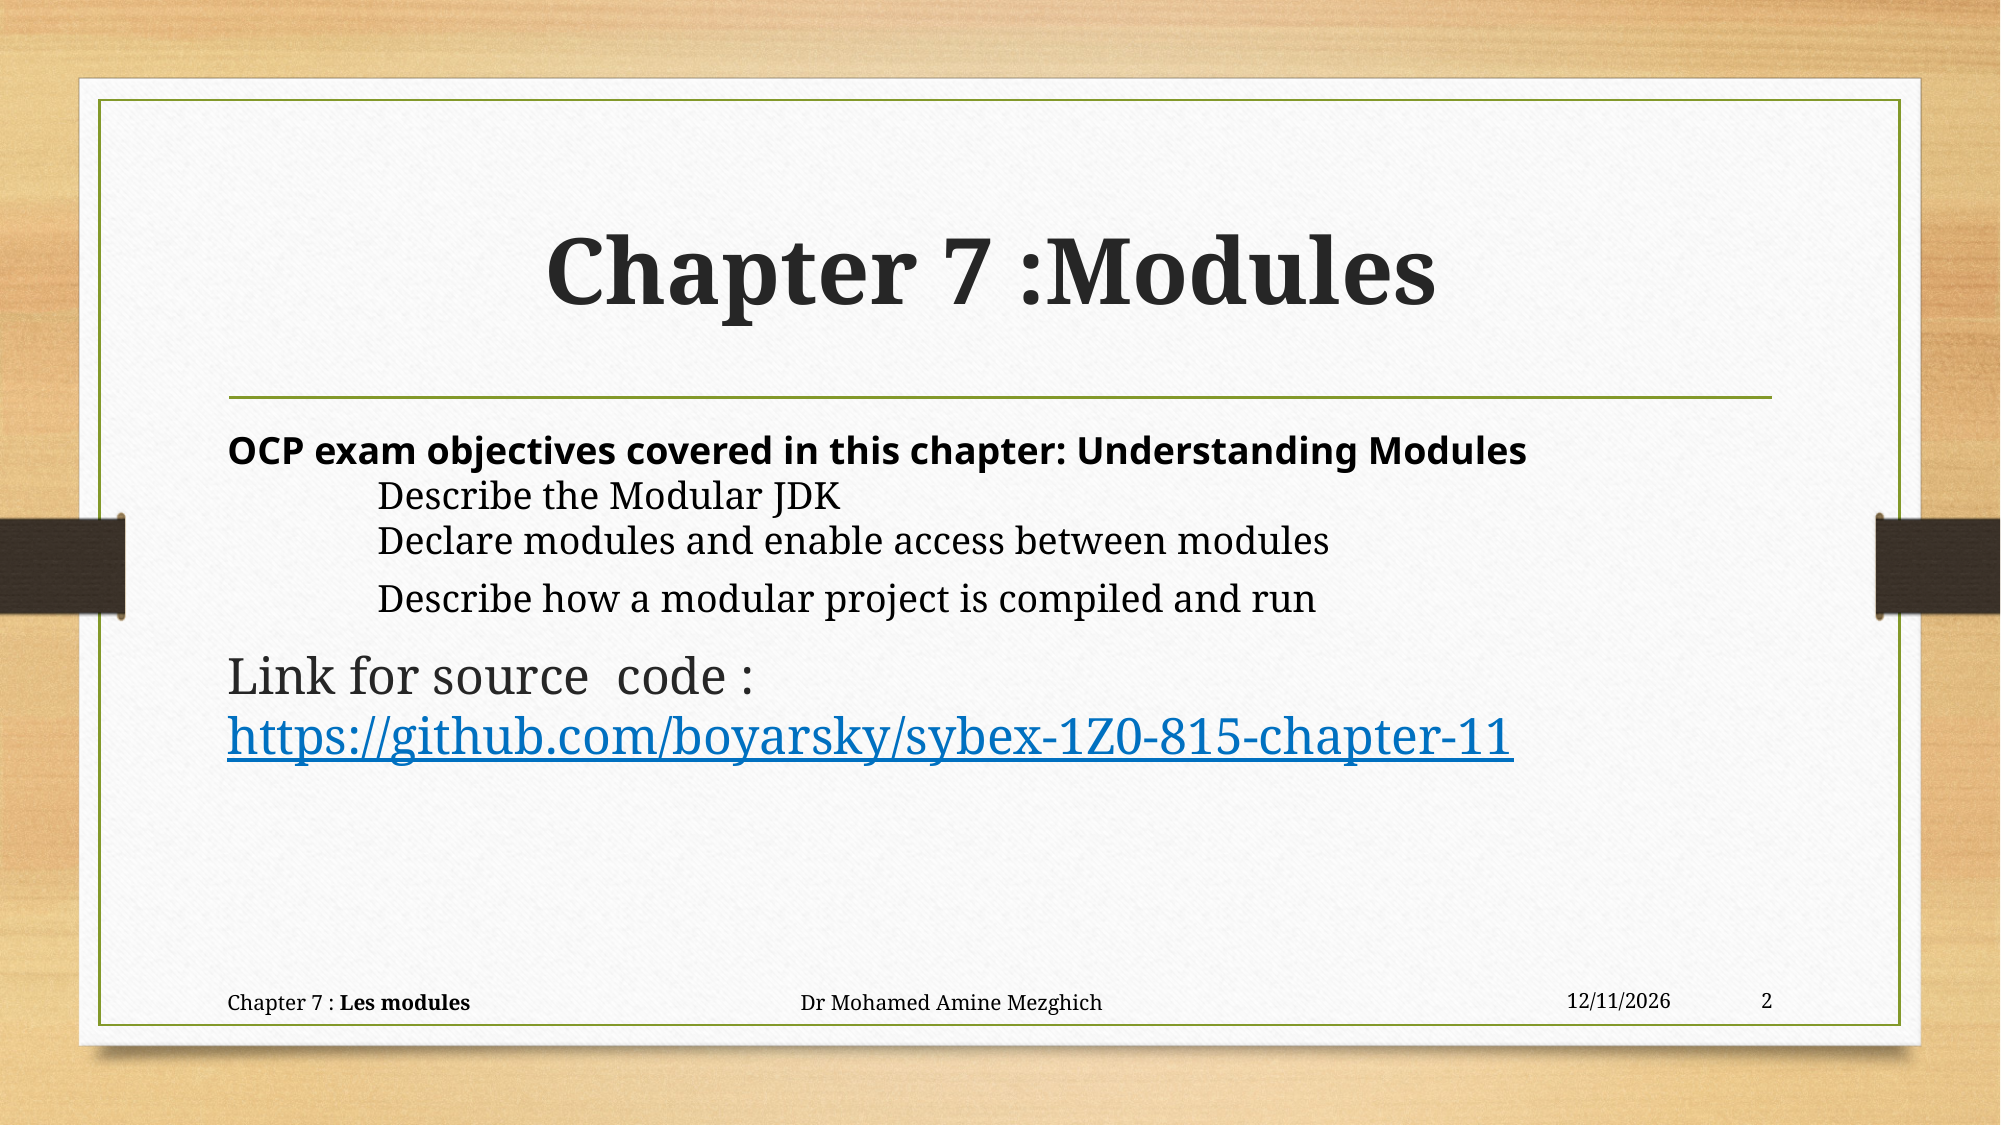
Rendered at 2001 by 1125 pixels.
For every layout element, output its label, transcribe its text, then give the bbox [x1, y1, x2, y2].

slide_number 2 [1698, 979, 1788, 1025]
title Chapter 7 :Modules [189, 161, 1819, 375]
footer Chapter 7 : Les modules Dr Mohamed Amine Mezghich [212, 979, 1411, 1025]
picture [0, 0, 2001, 1125]
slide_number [1423, 979, 1686, 1025]
list OCP exam objectives covered in this chapter: Understanding Modules Describe the Modular JDK Declare modules and enable access between modules Describe how a modular project is compiled and run Link for source code : https://github.com/boyarsky/sybex-1Z0-815-chapter-11 [212, 419, 1907, 964]
